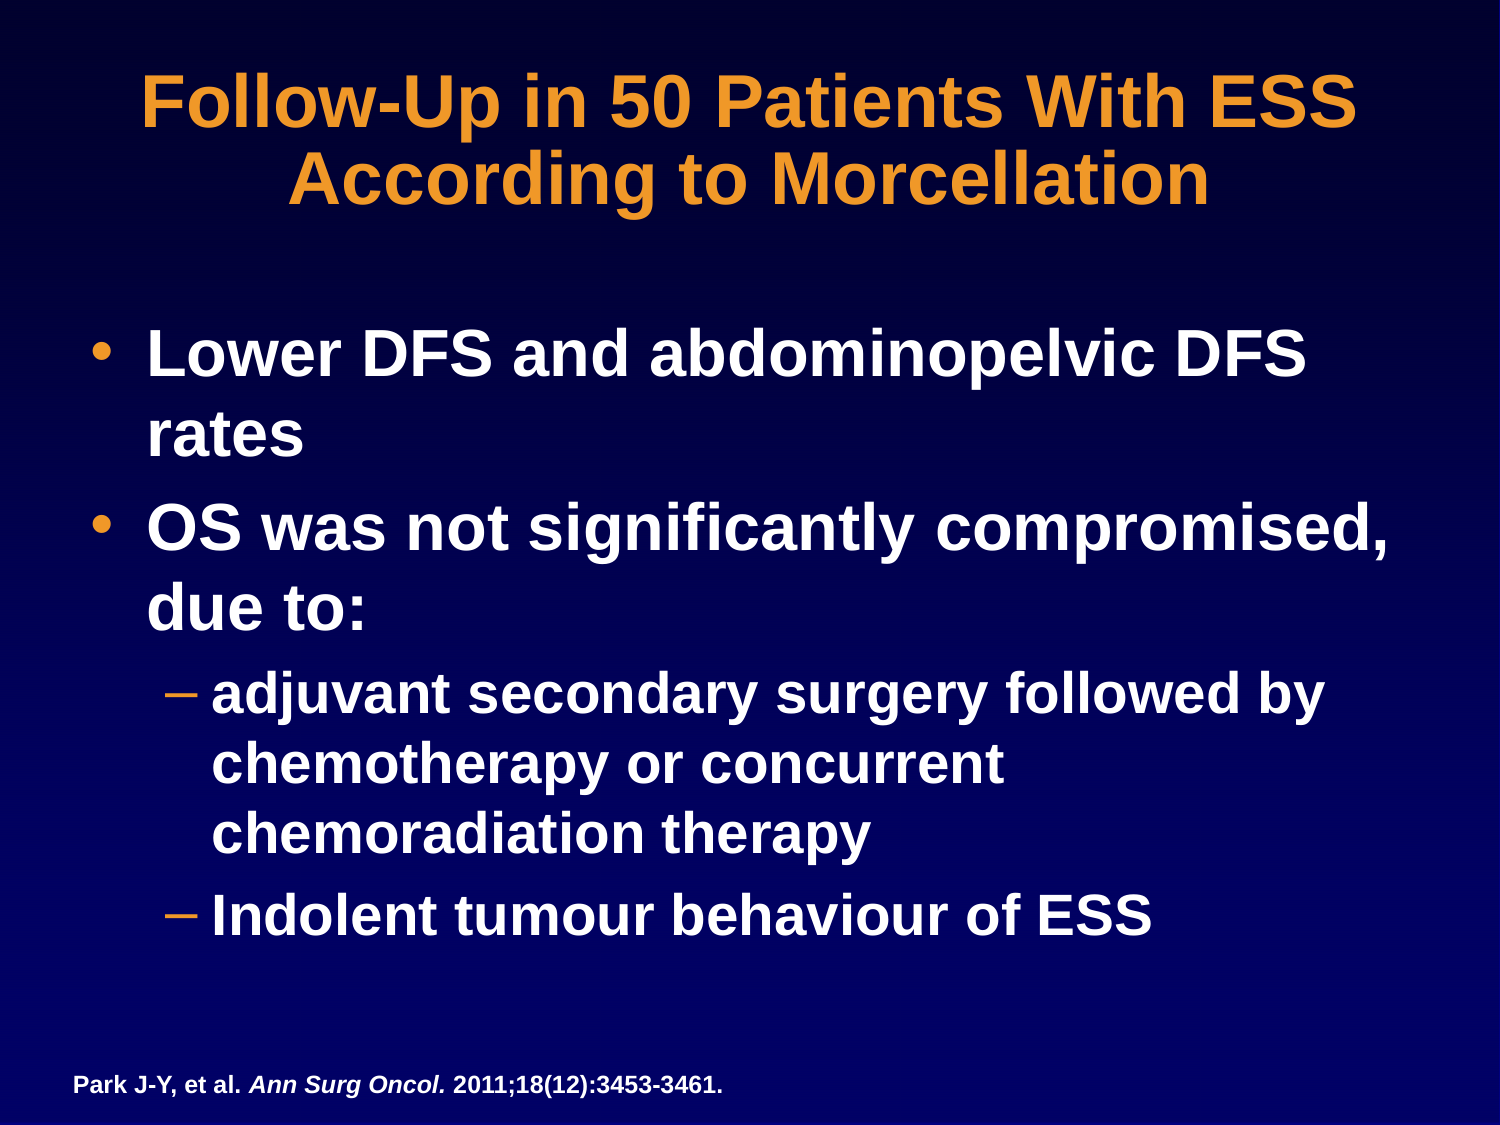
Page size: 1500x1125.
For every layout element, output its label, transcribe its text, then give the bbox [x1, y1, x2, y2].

text_box Park J-Y, et al. Ann Surg Oncol. 2011;18(12):3453-3461. [58, 1061, 1382, 1125]
list Lower DFS and abdominopelvic DFS rates OS was not significantly compromised, due to: adjuvant secondary surgery followed by chemotherapy or concurrent chemoradiation therapy Indolent tumour behaviour of ESS [75, 302, 1425, 1005]
title Follow-Up in 50 Patients With ESS According to Morcellation [75, 82, 1425, 294]
